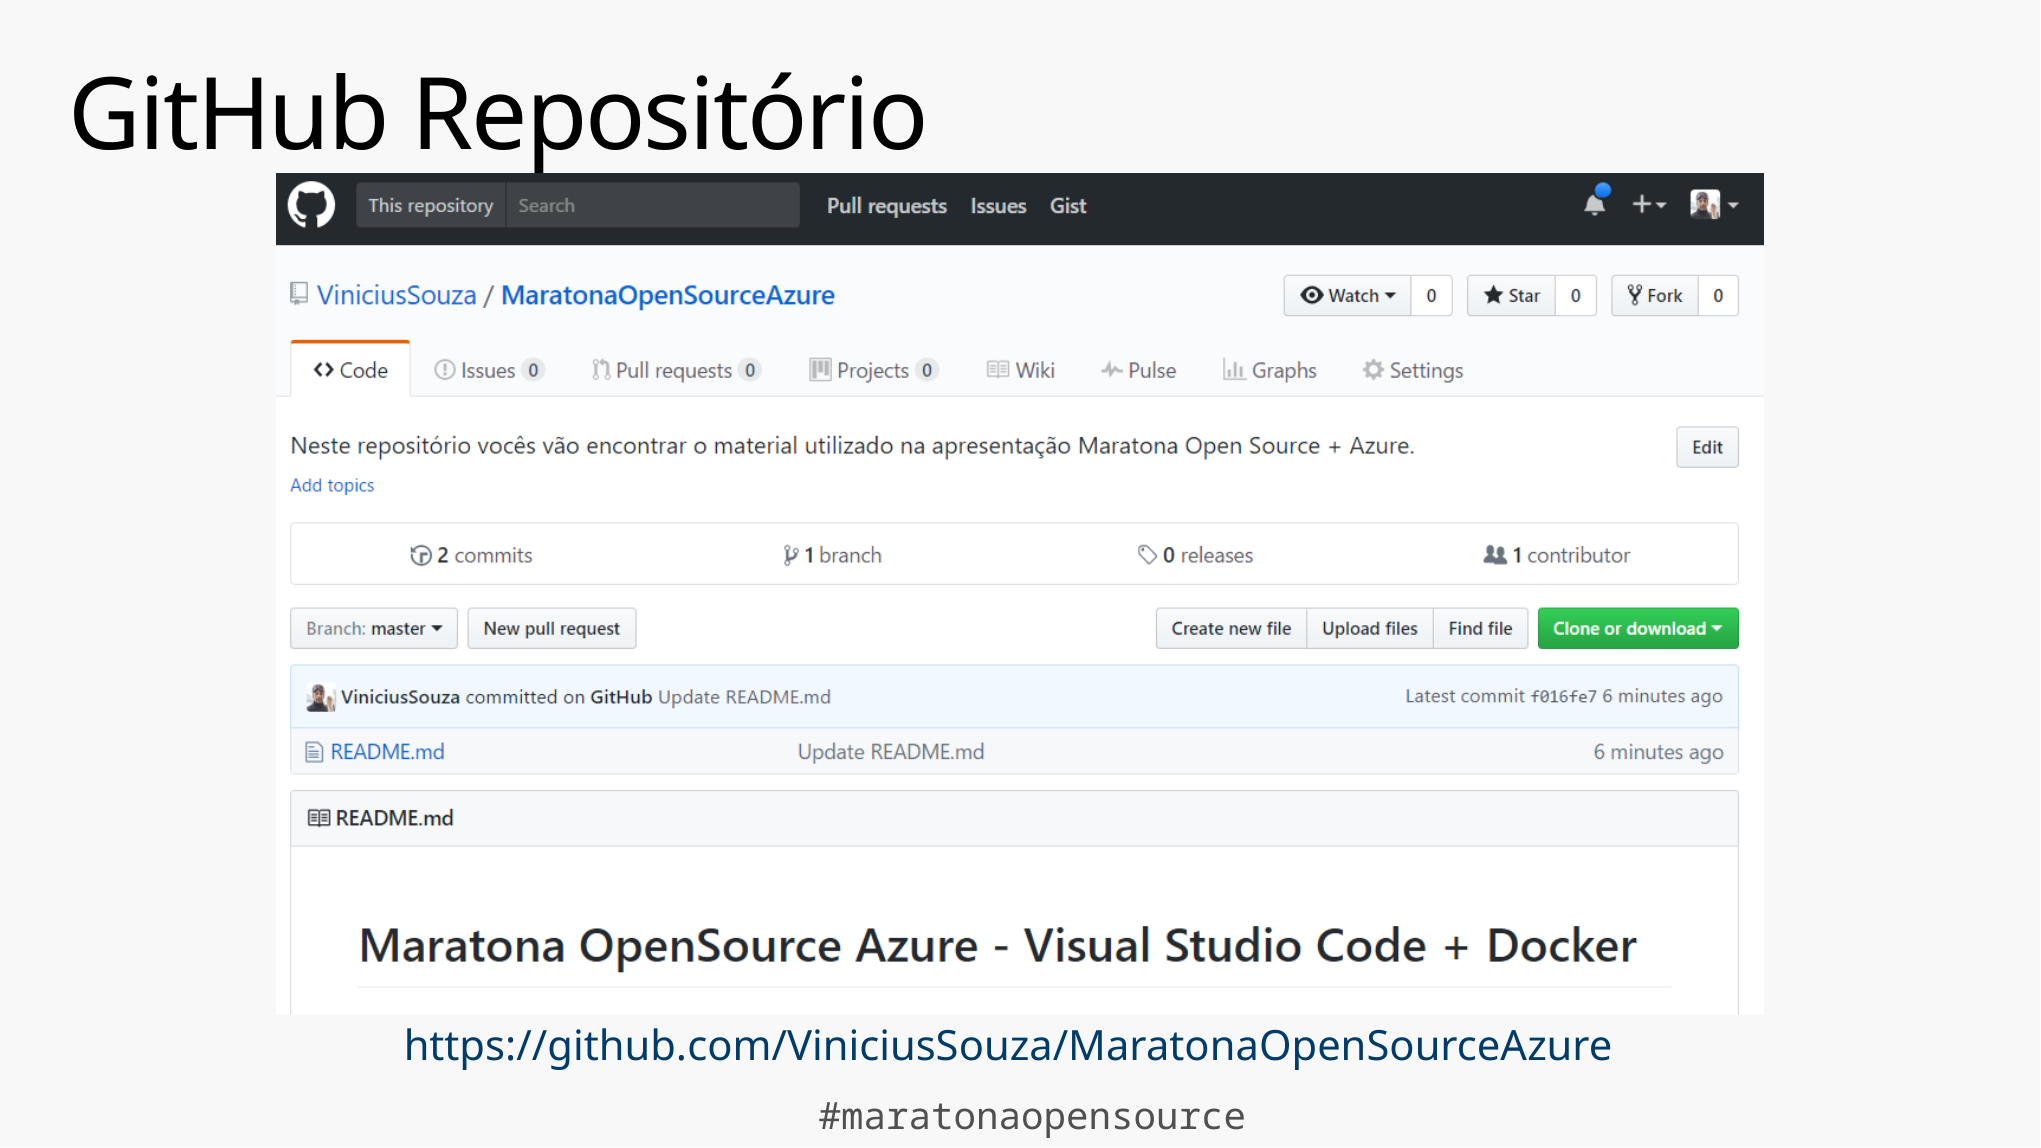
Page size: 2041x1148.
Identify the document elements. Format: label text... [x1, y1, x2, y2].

title GitHub Repositório [45, 48, 1996, 199]
text_box https://github.com/ViniciusSouza/MaratonaOpenSourceAzure [388, 1015, 1652, 1076]
picture [276, 173, 1765, 1015]
